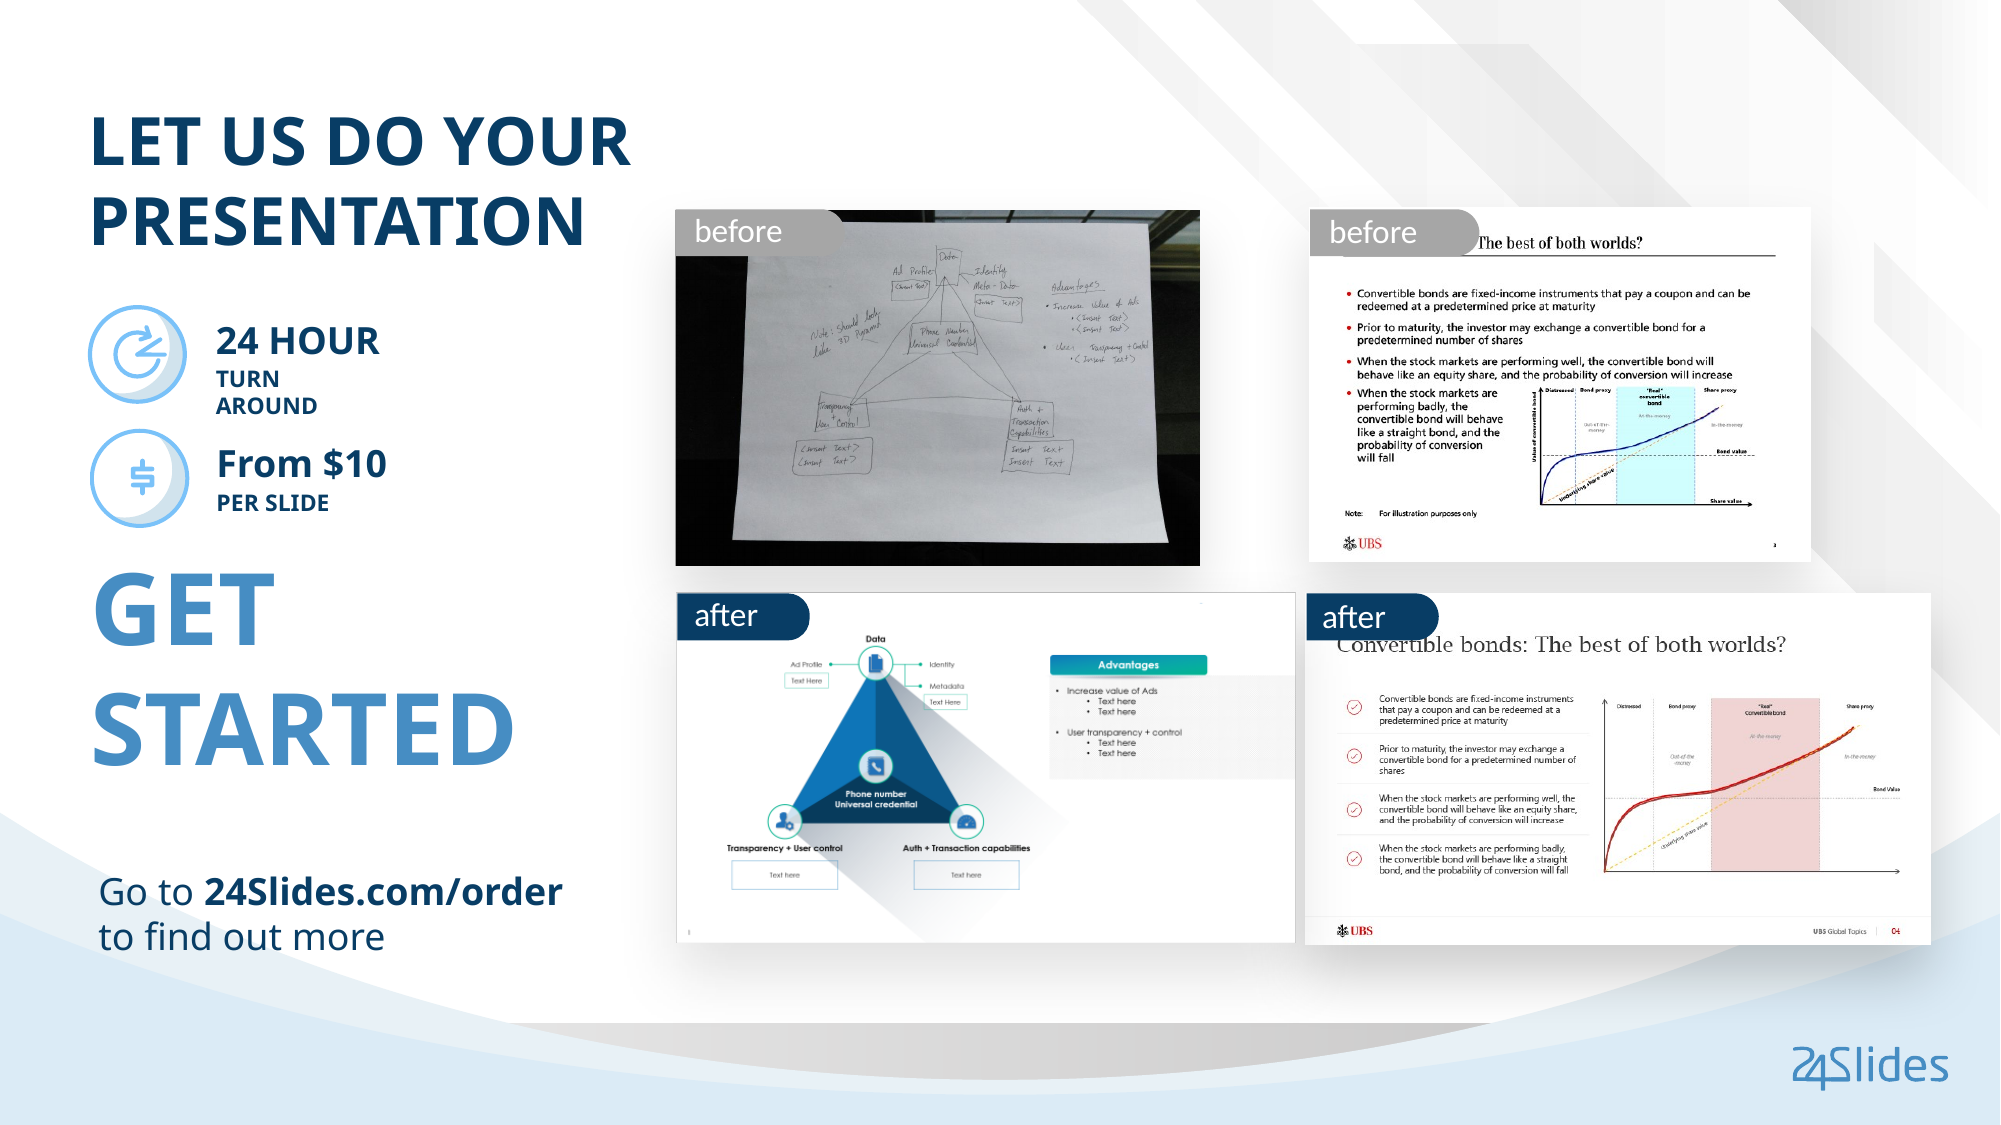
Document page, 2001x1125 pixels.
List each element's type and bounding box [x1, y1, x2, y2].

text_box [1792, 1046, 1949, 1091]
picture [1480, 207, 1811, 562]
picture [612, 959, 1361, 1039]
text_box [88, 98, 1480, 959]
text_box [0, 812, 2000, 1125]
picture [1480, 593, 1931, 945]
